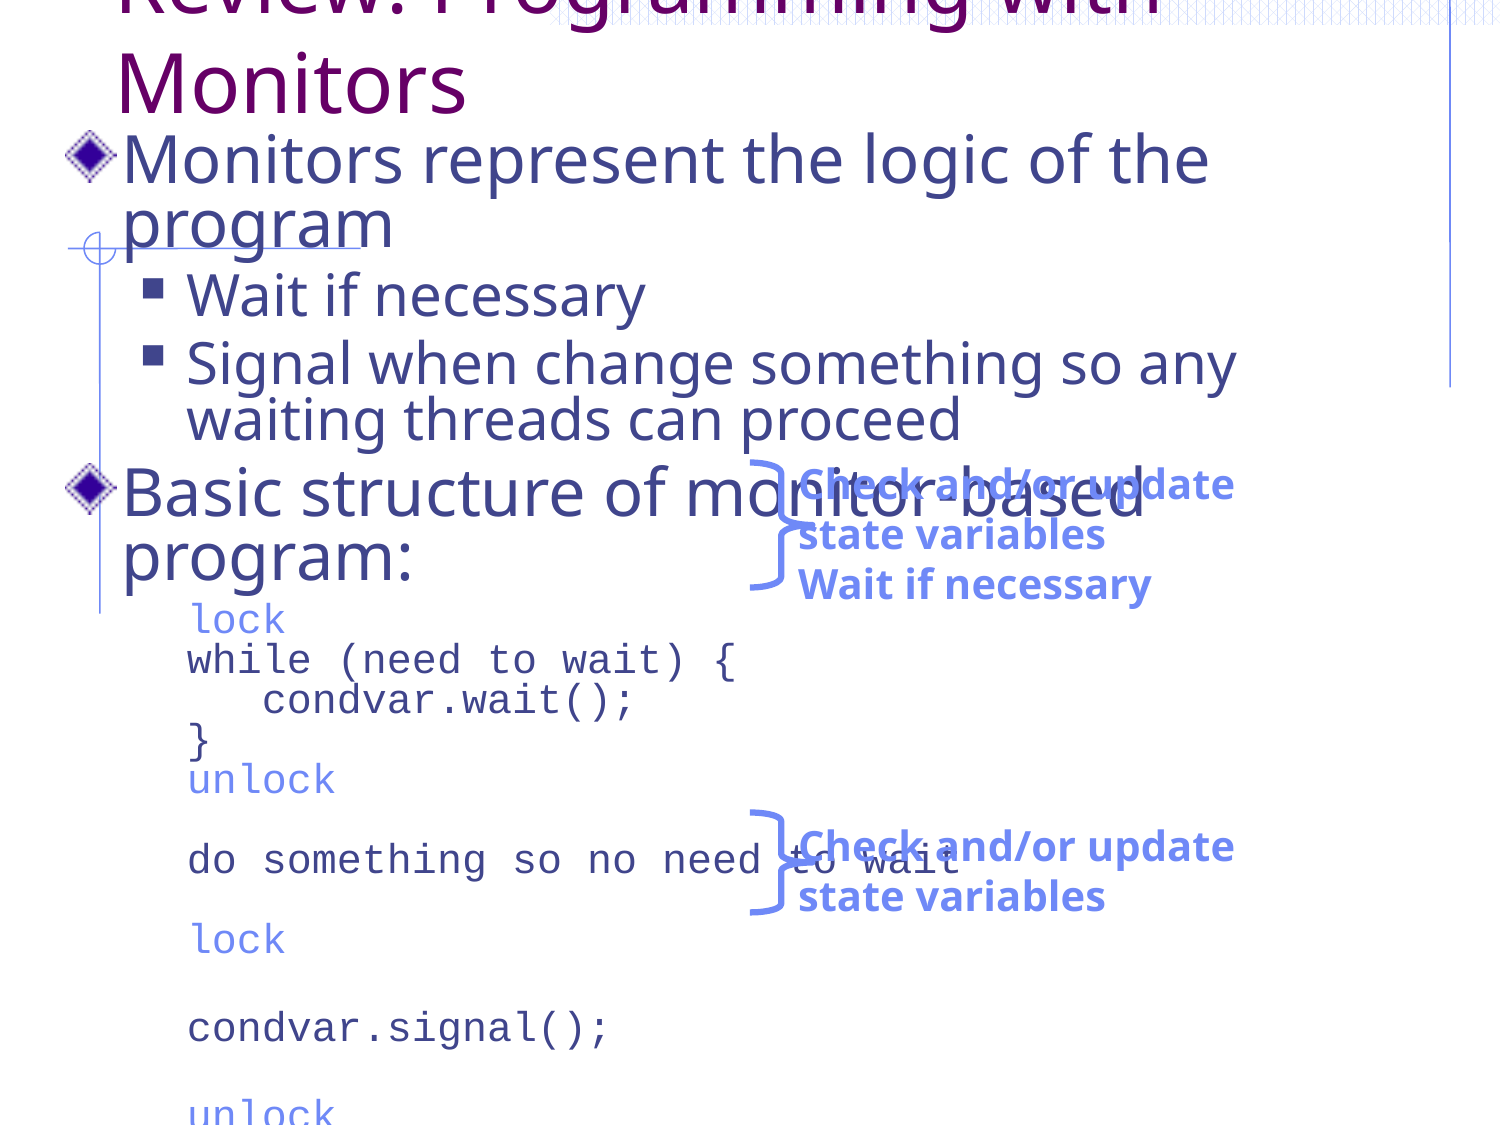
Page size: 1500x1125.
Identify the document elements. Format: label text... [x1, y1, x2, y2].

picture [65, 130, 117, 183]
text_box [749, 449, 1222, 918]
picture [65, 463, 117, 515]
list Monitors represent the logic of the program Wait if necessary Signal when change something so any waiting threads can proceed Basic structure of monitor-based program: lock while (need to wait) { condvar.wait(); } unlock do something so no need to wait lock condvar.signal(); unlock [49, 124, 1426, 1076]
title Review: Programming with Monitors [99, 0, 1463, 138]
